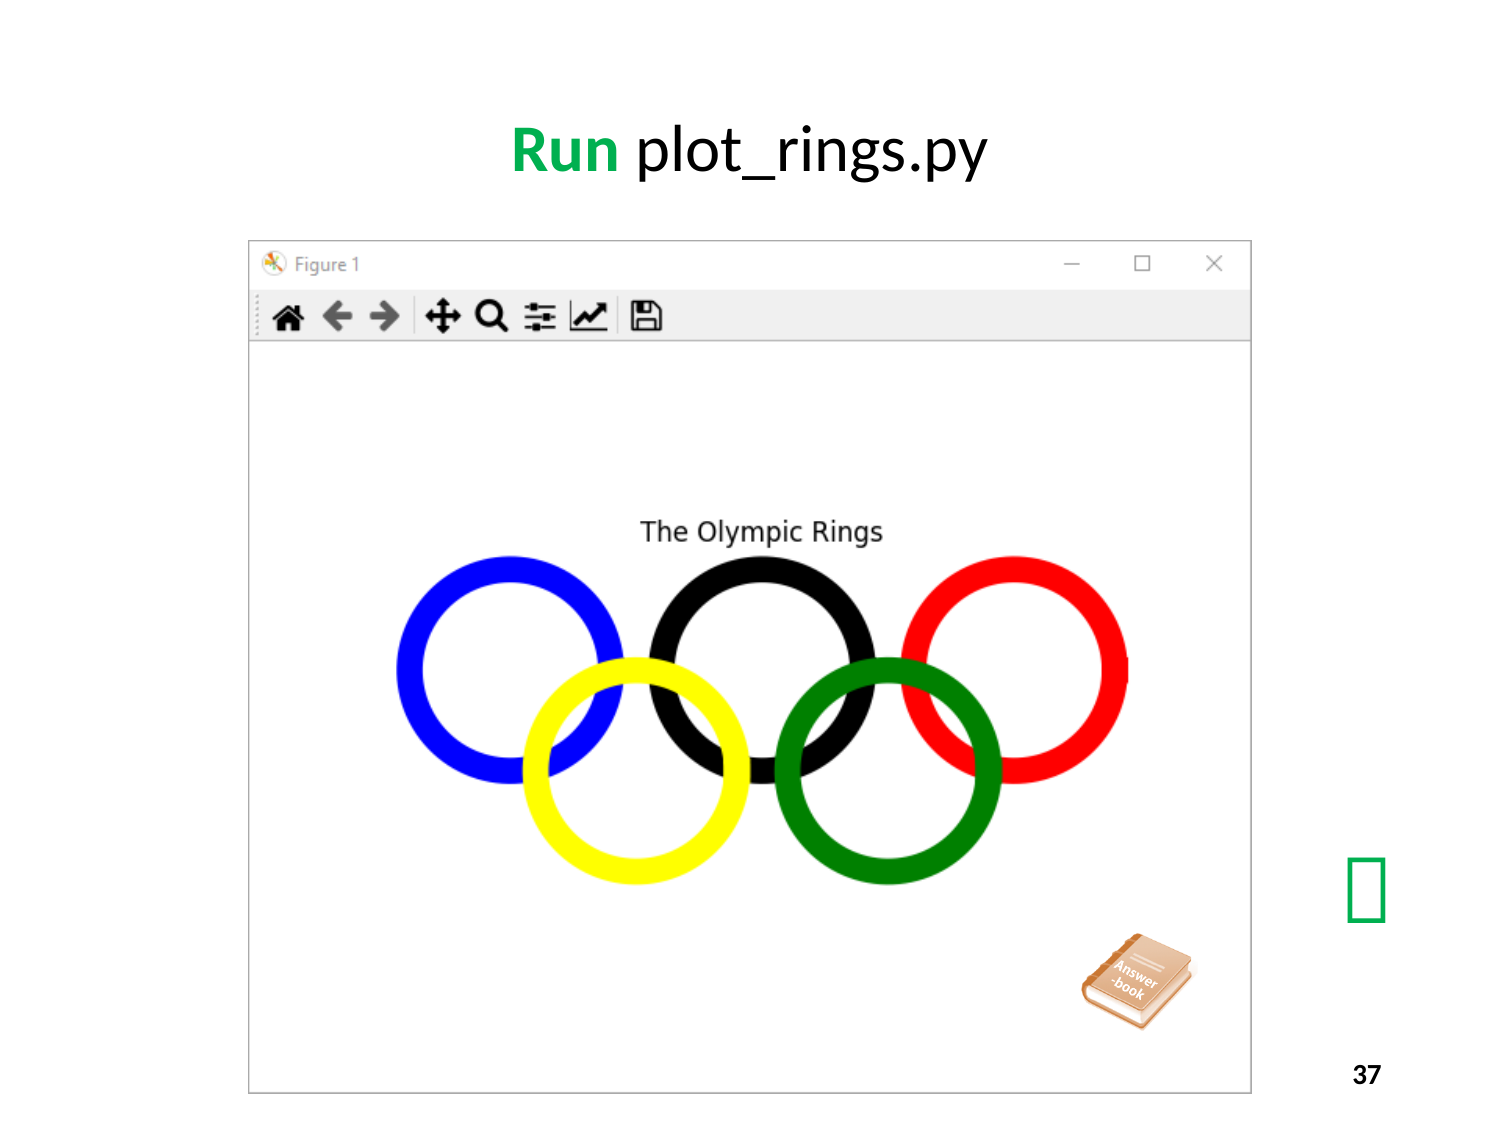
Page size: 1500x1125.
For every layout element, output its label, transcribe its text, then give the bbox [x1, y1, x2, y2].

text_box  [1302, 823, 1431, 949]
title Run plot_rings.py [103, 59, 1397, 241]
slide_number 37 [1059, 1042, 1397, 1103]
picture [248, 240, 1252, 1094]
